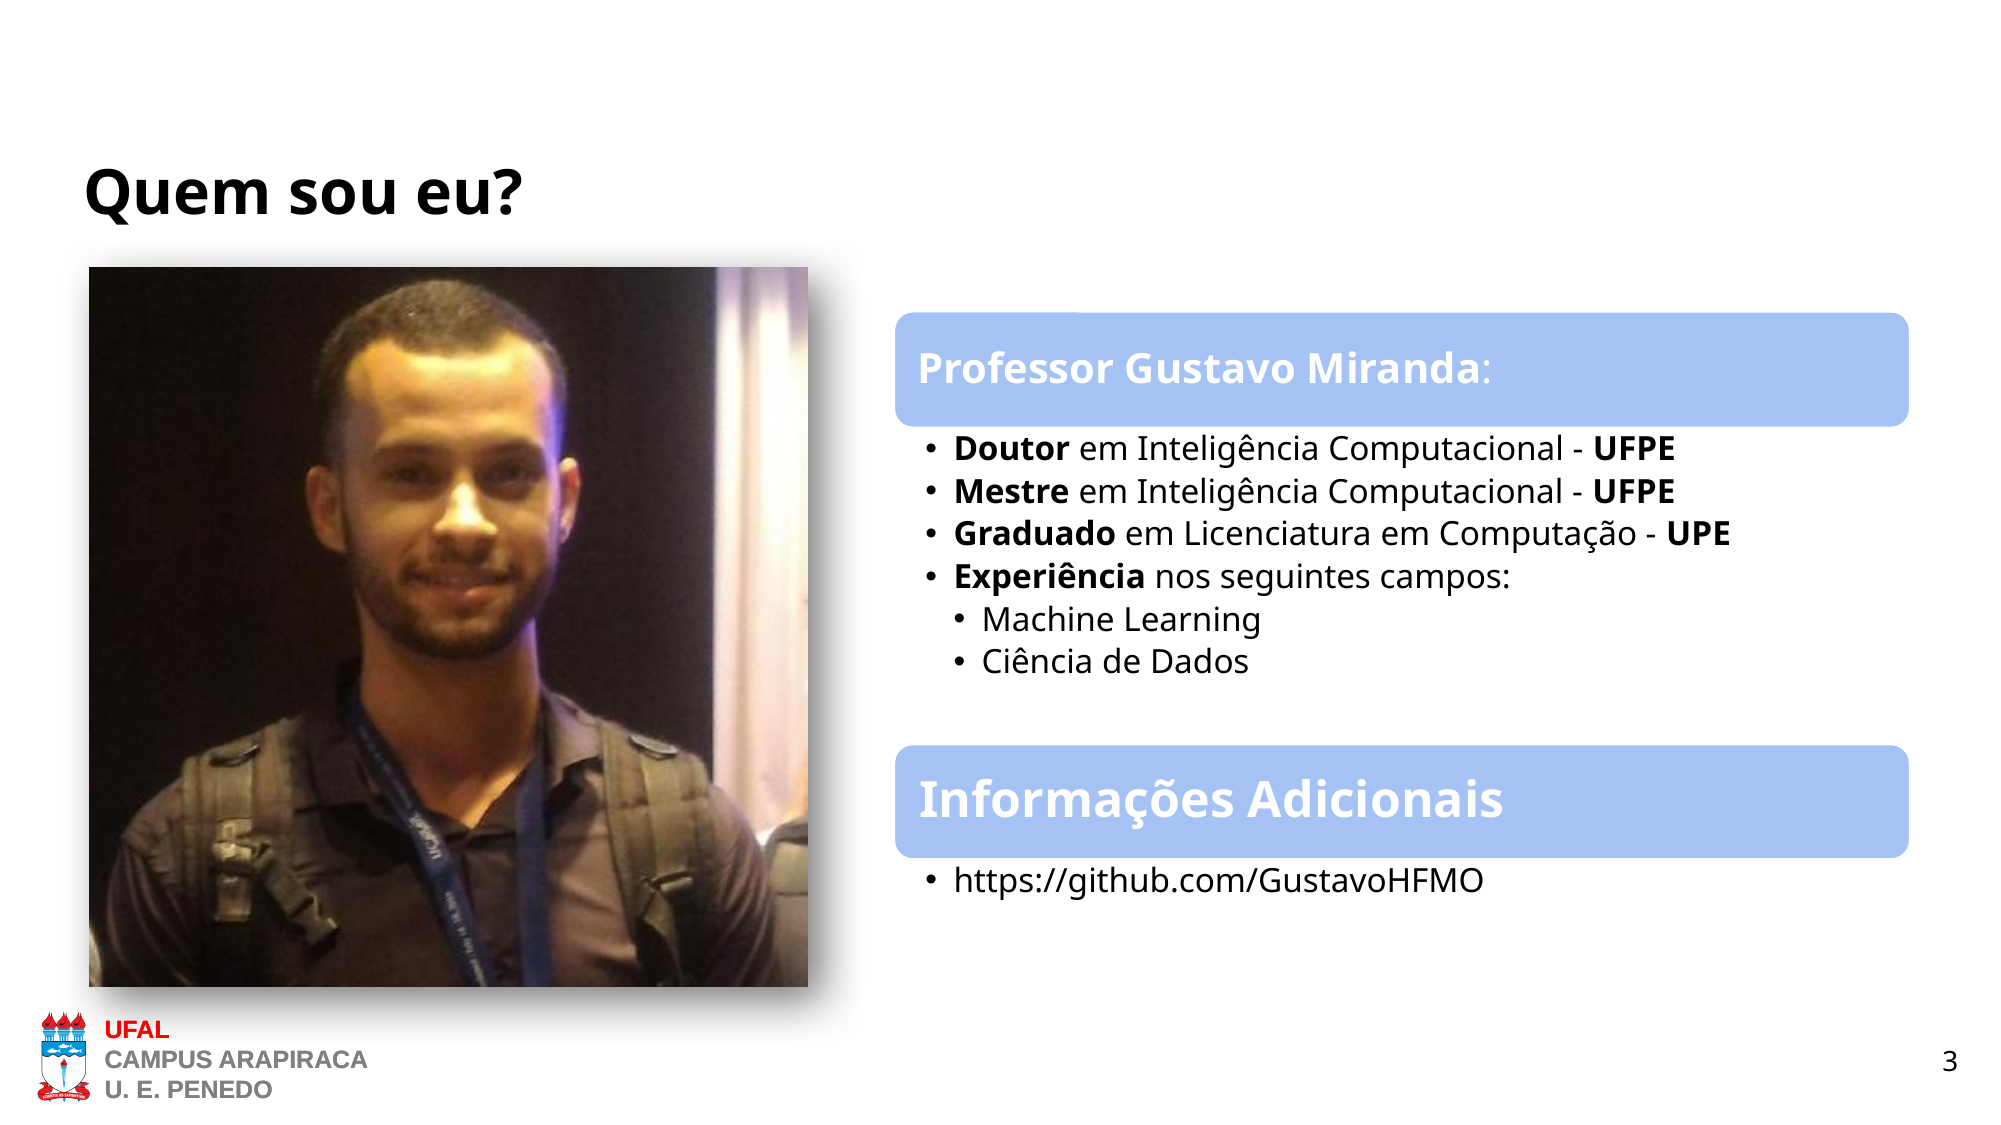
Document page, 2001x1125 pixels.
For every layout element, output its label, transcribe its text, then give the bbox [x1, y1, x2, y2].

title Quem sou eu? [68, 81, 1932, 242]
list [892, 269, 1912, 1078]
slide_number 3 [1853, 1019, 1974, 1106]
picture [21, 1008, 107, 1105]
picture [88, 267, 809, 987]
